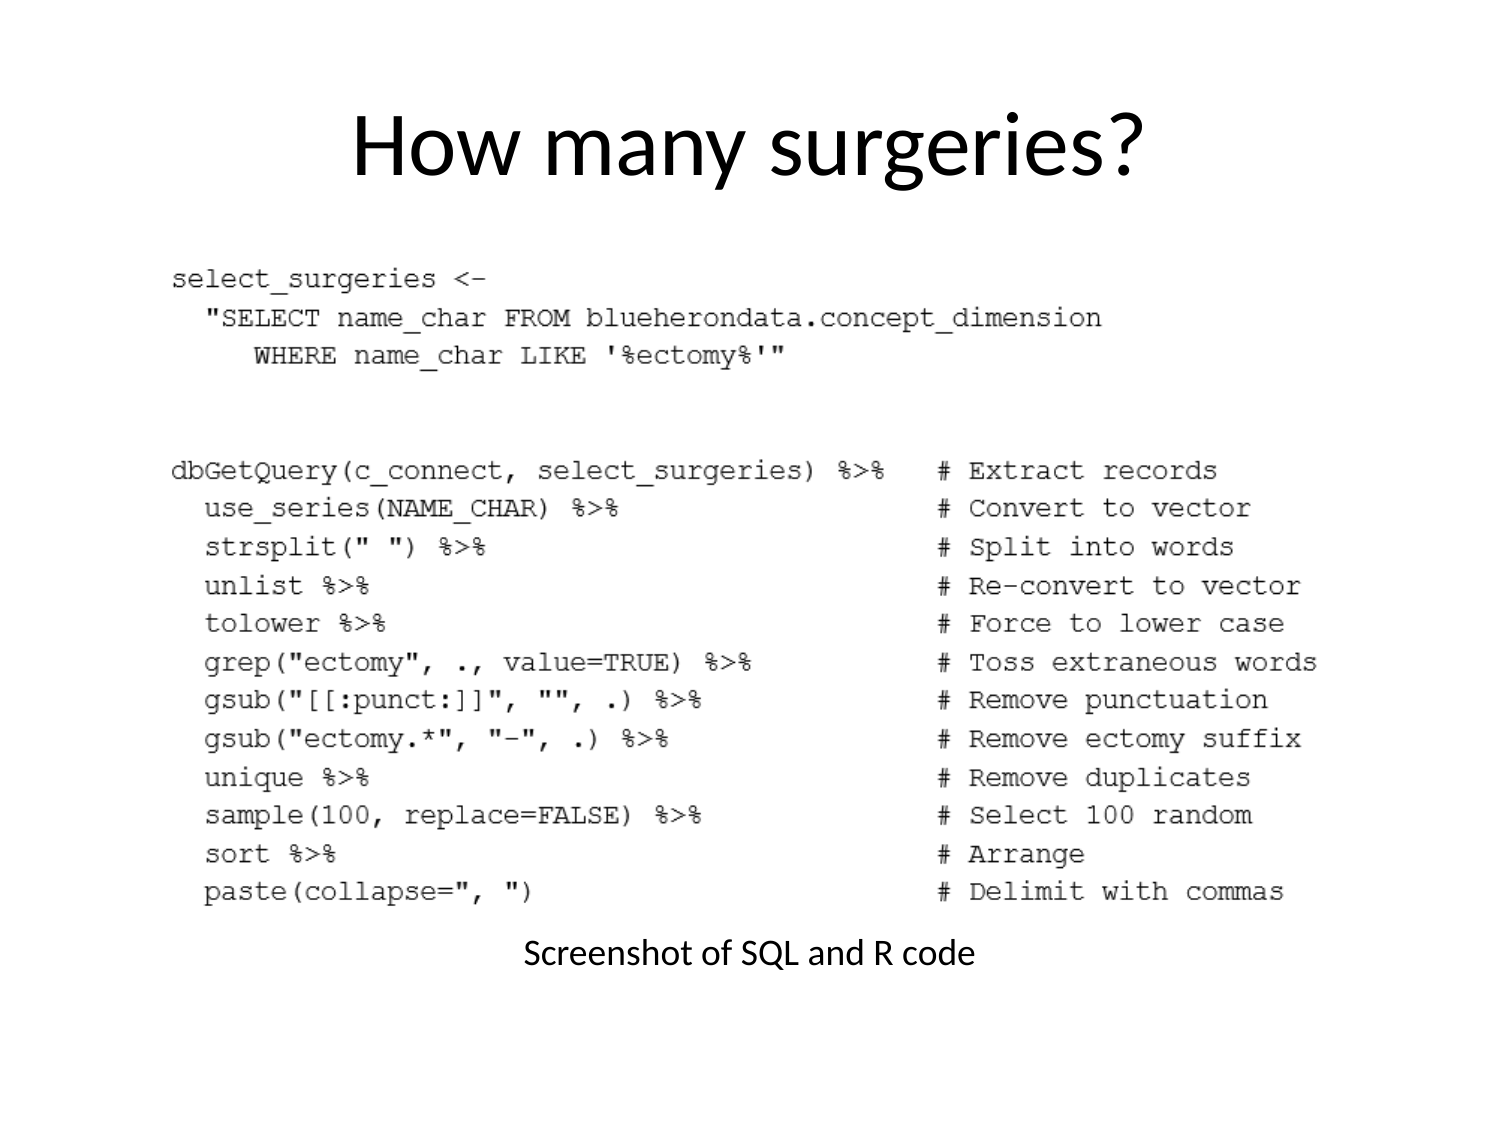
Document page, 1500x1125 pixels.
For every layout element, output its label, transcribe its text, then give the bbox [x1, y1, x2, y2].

title How many surgeries? [75, 45, 1425, 233]
text_box Screenshot of SQL and R code [74, 920, 1425, 1005]
picture [162, 262, 1336, 921]
